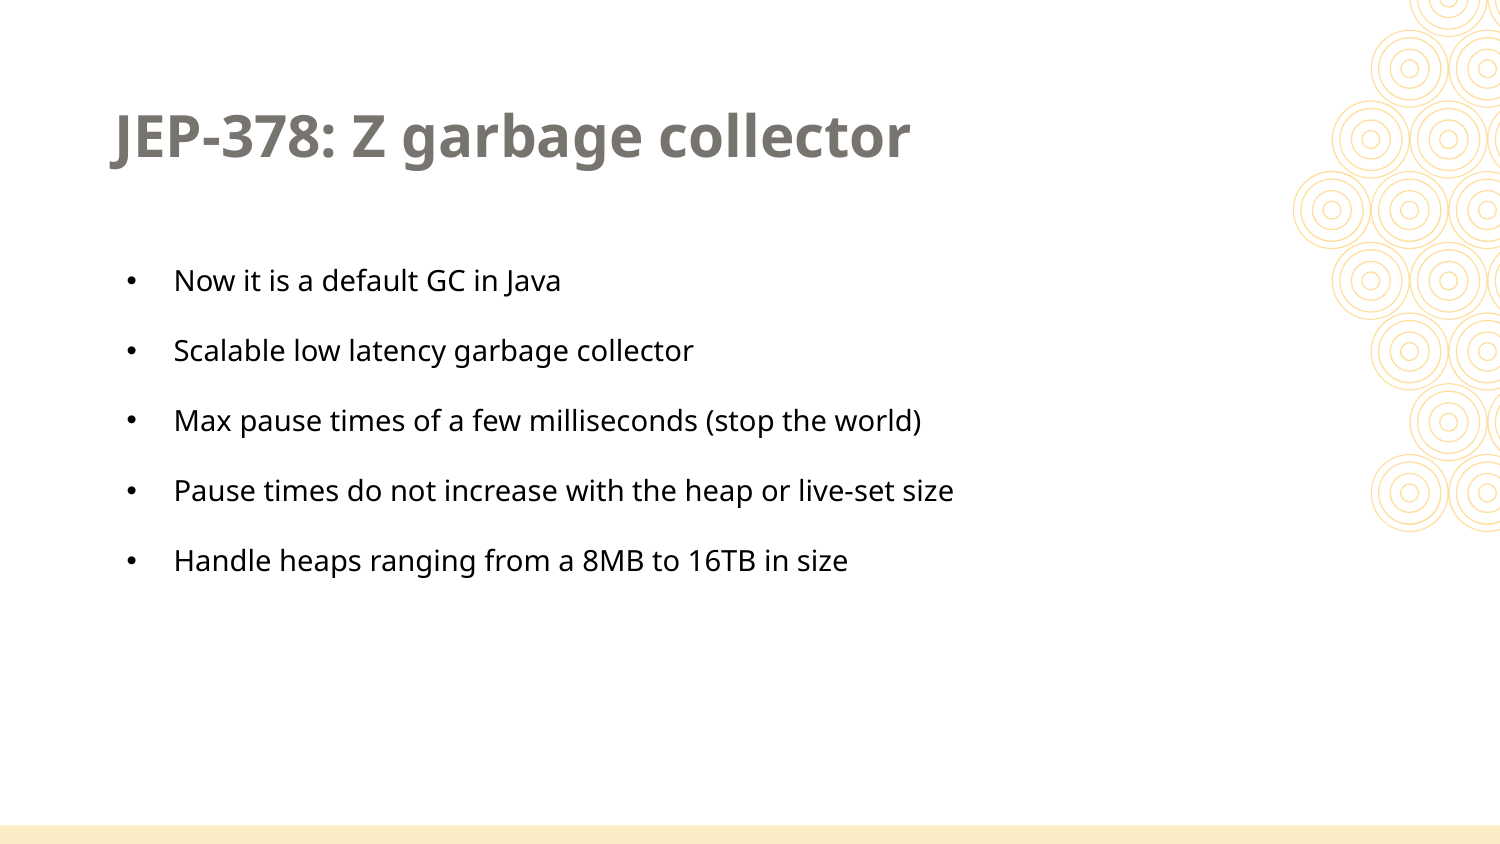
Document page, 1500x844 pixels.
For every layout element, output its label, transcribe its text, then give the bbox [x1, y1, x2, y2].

text_box Now it is a default GC in Java Scalable low latency garbage collector Max pause times of a few milliseconds (stop the world) Pause times do not increase with the heap or live-set size Handle heaps ranging from a 8MB to 16TB in size [111, 220, 1083, 675]
title JEP-378: Z garbage collector [99, 90, 1363, 178]
